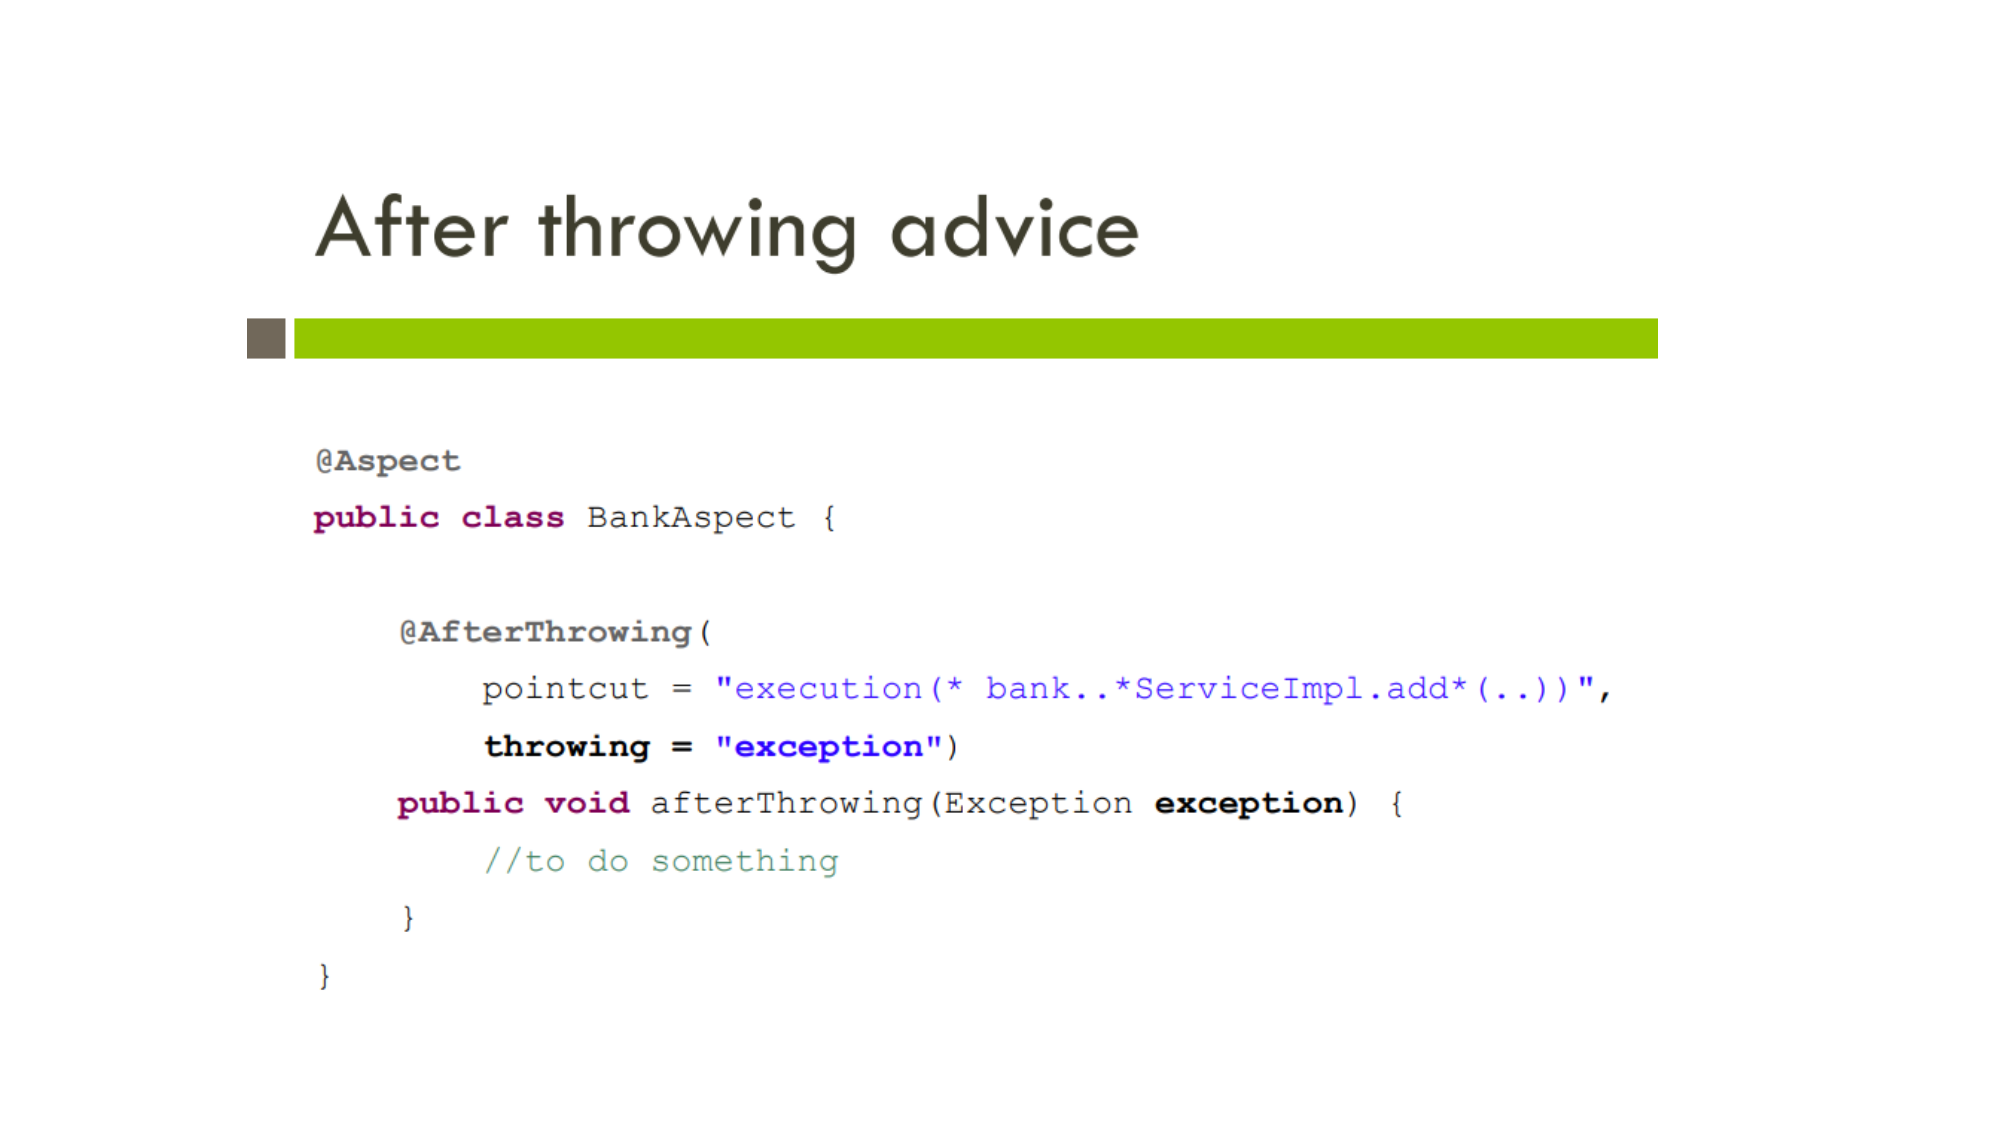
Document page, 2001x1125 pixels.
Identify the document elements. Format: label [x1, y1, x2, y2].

list [247, 140, 1659, 1058]
